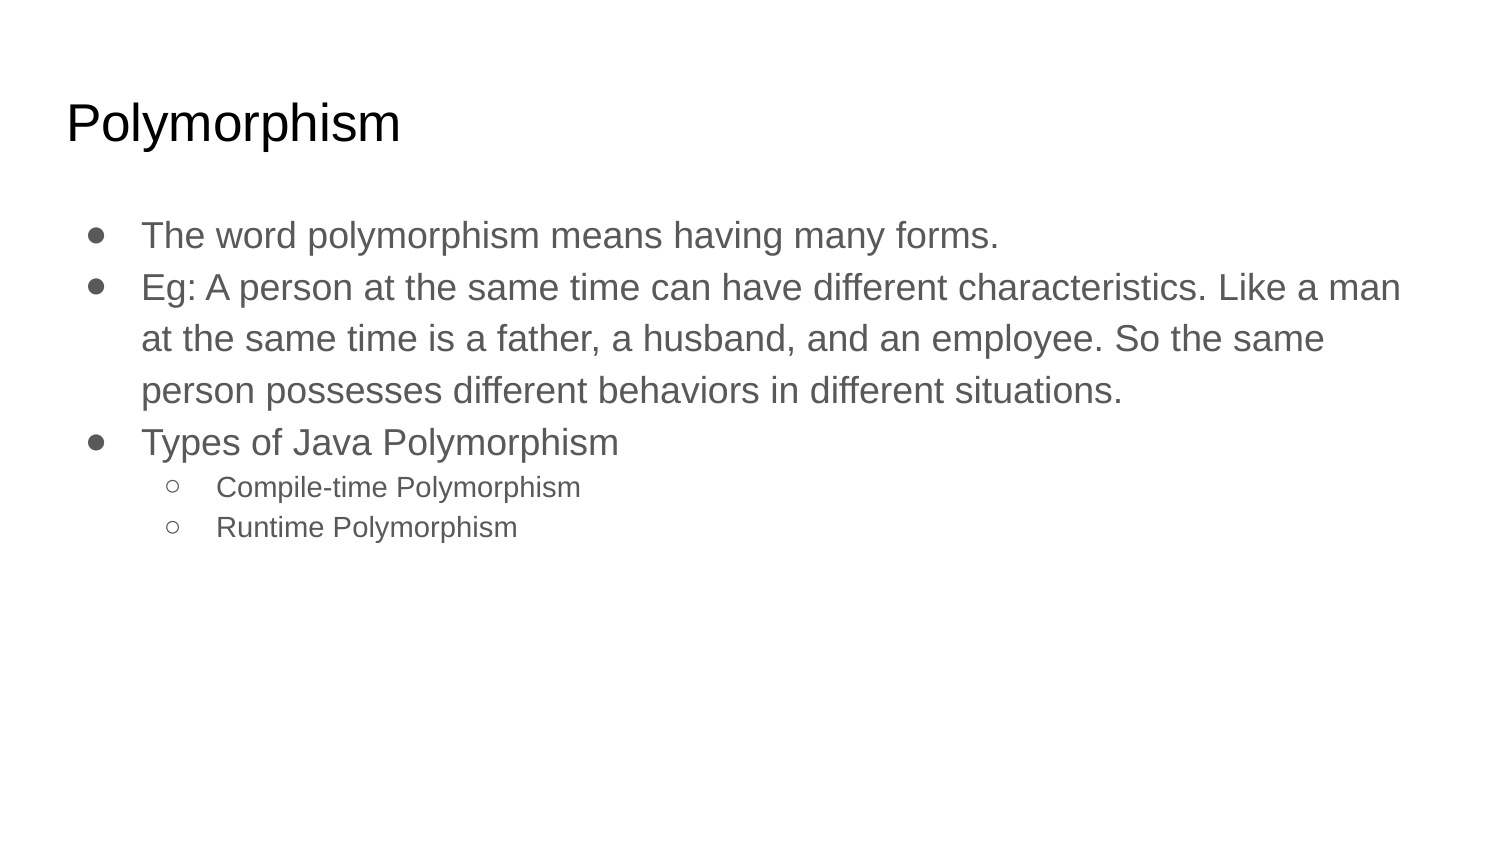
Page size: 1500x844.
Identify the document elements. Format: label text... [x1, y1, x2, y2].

title Polymorphism [51, 72, 1449, 167]
list The word polymorphism means having many forms. Eg: A person at the same time can have different characteristics. Like a man at the same time is a father, a husband, and an employee. So the same person possesses different behaviors in different situations. Types of Java Polymorphism Compile-time Polymorphism Runtime Polymorphism [51, 189, 1449, 750]
